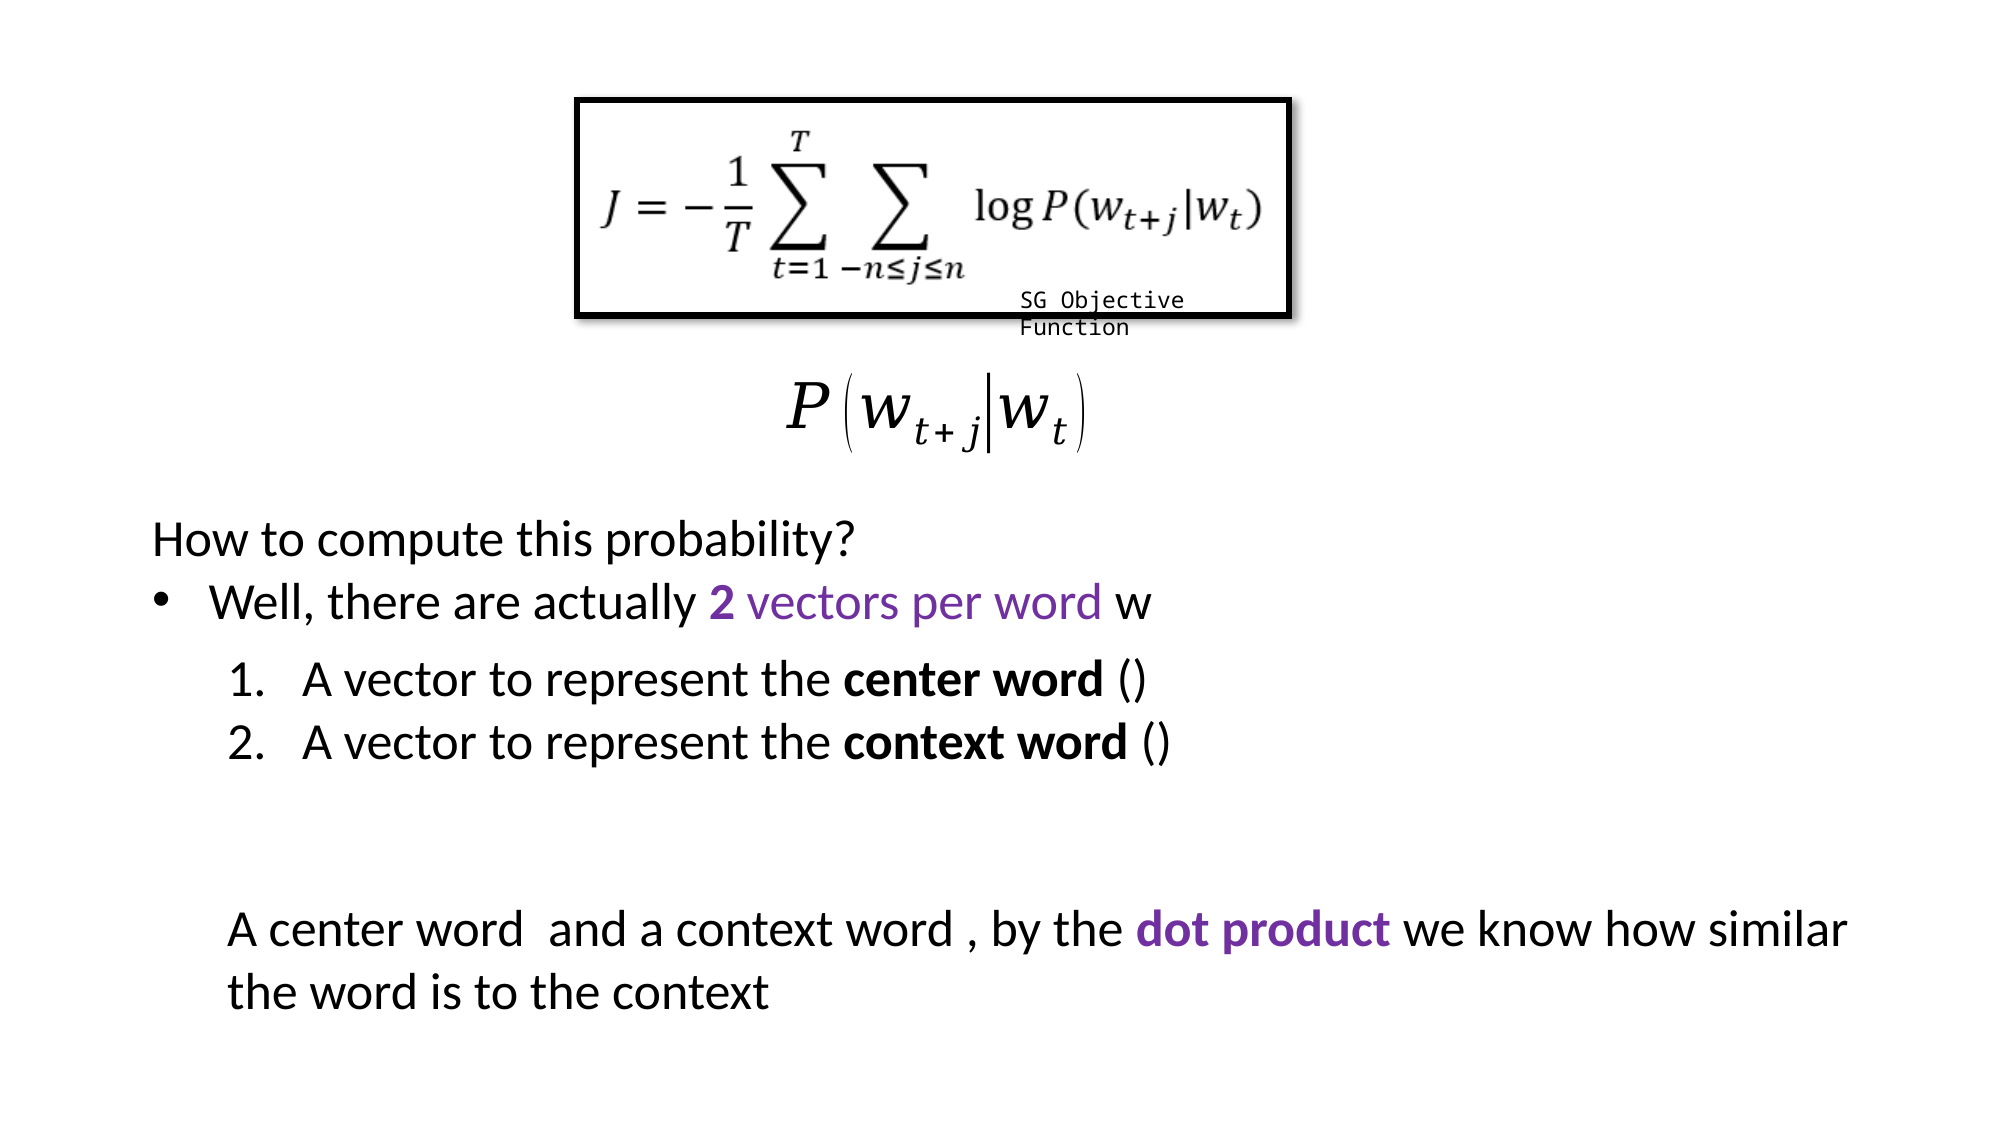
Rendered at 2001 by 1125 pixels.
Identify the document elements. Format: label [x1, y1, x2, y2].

text_box [579, 103, 1310, 321]
list [137, 299, 1863, 1078]
